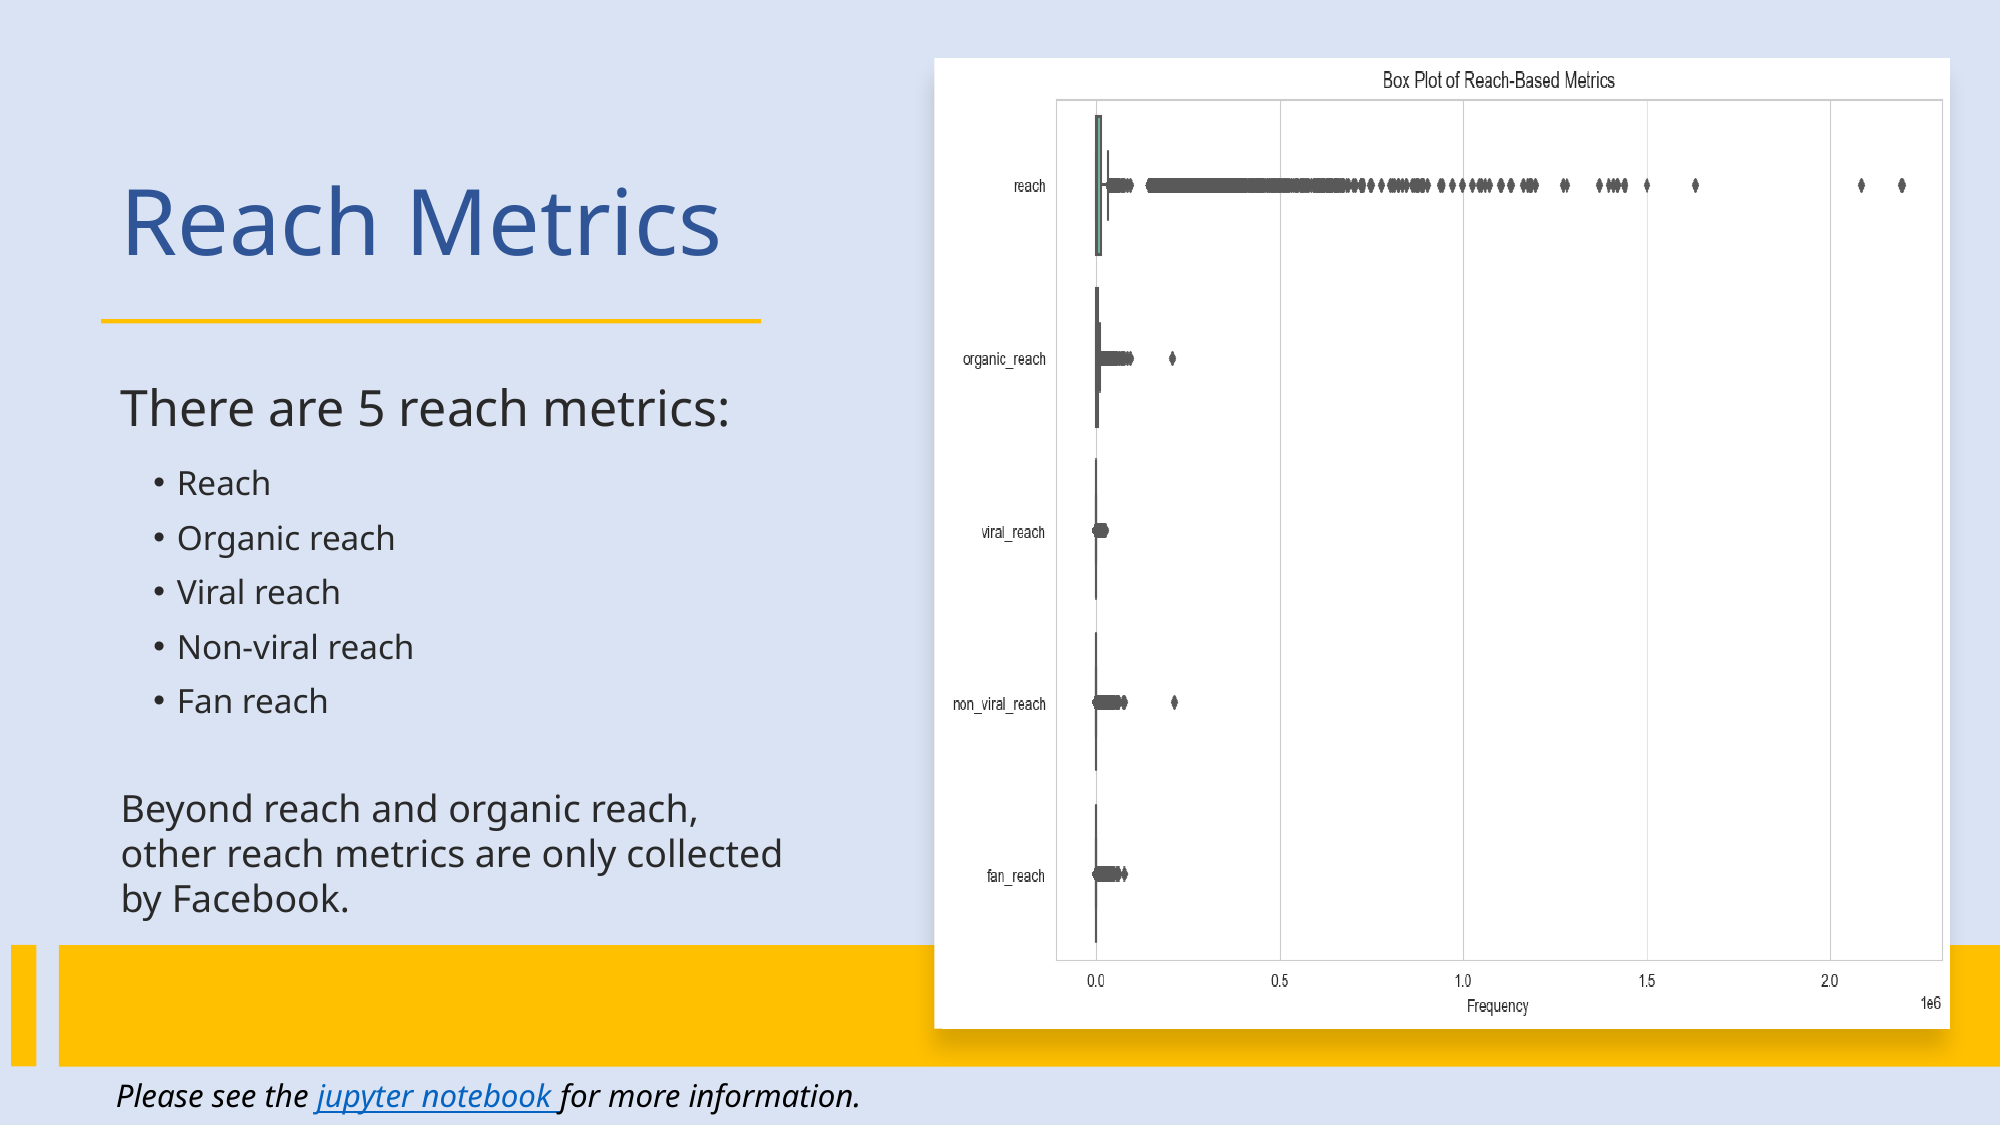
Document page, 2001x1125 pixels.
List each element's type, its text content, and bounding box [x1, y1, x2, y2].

text_box Reach Metrics [105, 86, 809, 284]
text_box There are 5 reach metrics: [105, 369, 884, 491]
text_box Please see the jupyter notebook for more information. [101, 1069, 924, 1125]
text_box [933, 57, 1950, 1030]
text_box [0, 0, 2000, 1125]
text_box [10, 944, 37, 1067]
text_box Reach Organic reach Viral reach Non-viral reach Fan reach [101, 455, 858, 776]
text_box Beyond reach and organic reach, other reach metrics are only collected by Facebook. [105, 777, 809, 928]
text_box [58, 944, 2000, 1068]
picture [942, 58, 1950, 1029]
text_box [100, 318, 762, 324]
